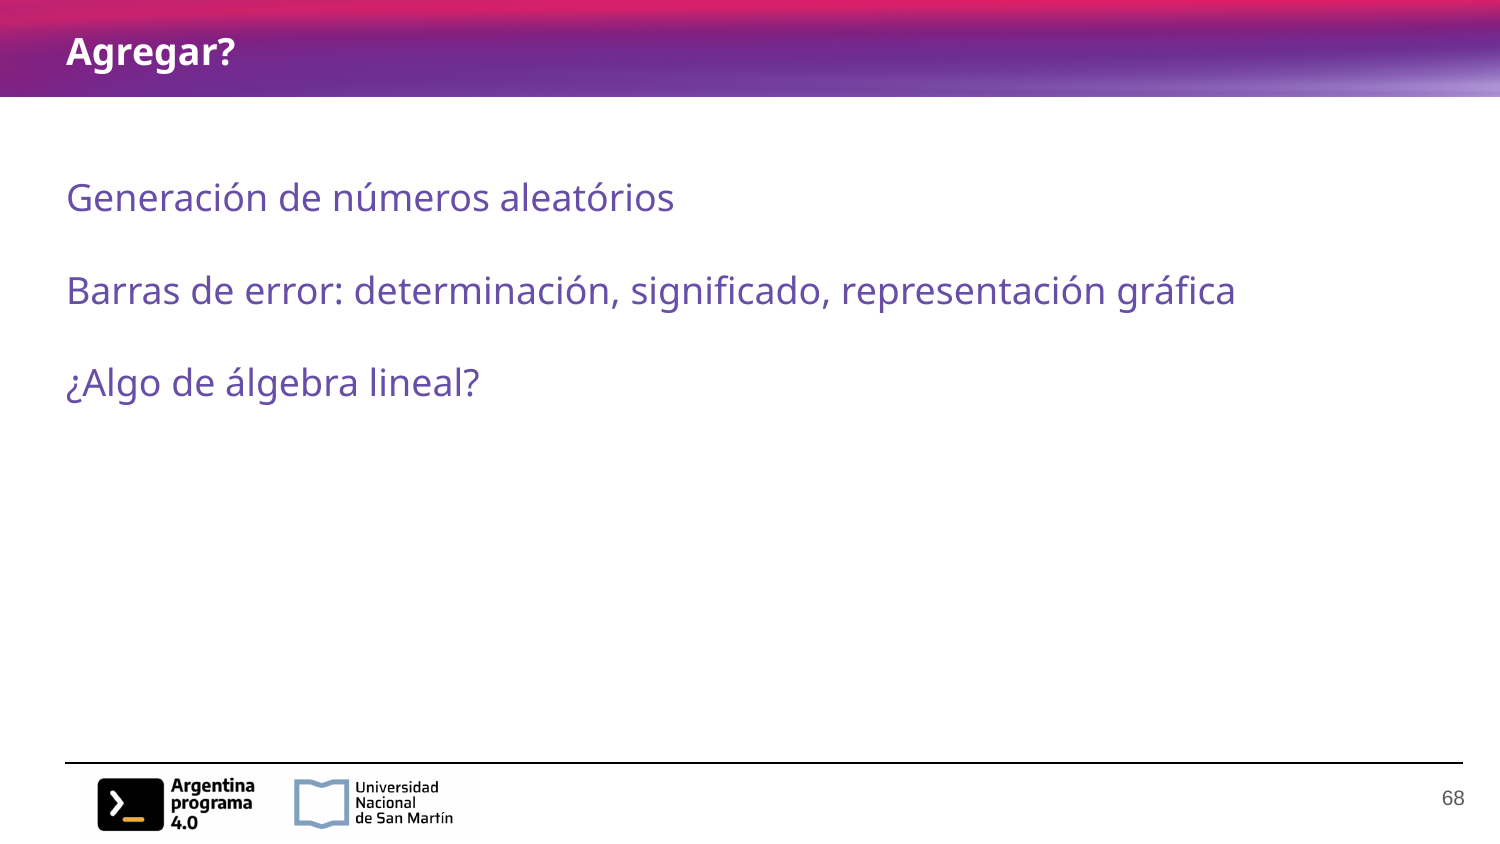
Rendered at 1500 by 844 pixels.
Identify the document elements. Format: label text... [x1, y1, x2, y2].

title Agregar? [51, 12, 1449, 88]
picture [0, 0, 1500, 97]
picture [277, 767, 478, 841]
slide_number ‹#› [1389, 764, 1480, 830]
list Generación de números aleatórios Barras de error: determinación, significado, representación gráfica ¿Algo de álgebra lineal? [51, 136, 1449, 750]
picture [82, 764, 273, 838]
